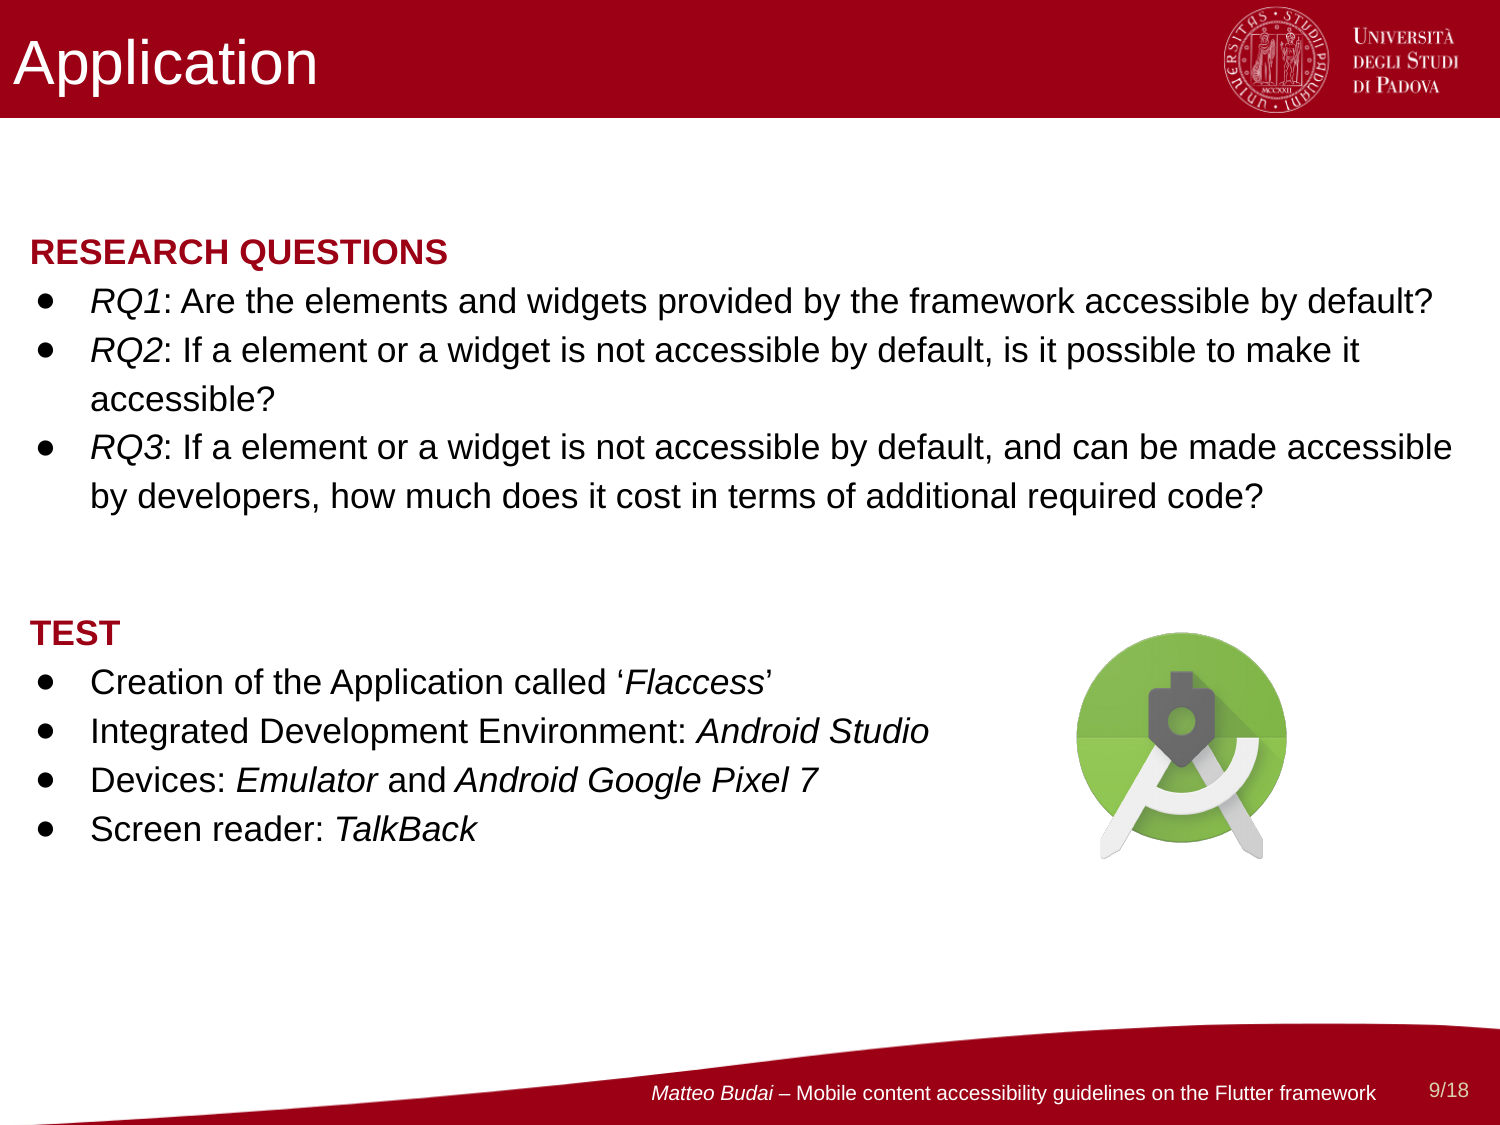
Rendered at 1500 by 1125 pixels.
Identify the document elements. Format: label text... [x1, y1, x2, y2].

title Application [0, 0, 958, 158]
picture [0, 1018, 1500, 1125]
text_box RESEARCH QUESTIONS RQ1: Are the elements and widgets provided by the framework accessible by default? RQ2: If a element or a widget is not accessible by default, is it possible to make it accessible? RQ3: If a element or a widget is not accessible by default, and can be made accessible by developers, how much does it cost in terms of additional required code? [0, 215, 1500, 524]
picture [958, 0, 1500, 118]
picture [1048, 604, 1314, 870]
text_box TEST Creation of the Application called ‘Flaccess’ Integrated Development Environment: Android Studio Devices: Emulator and Android Google Pixel 7 Screen reader: TalkBack [0, 596, 995, 857]
